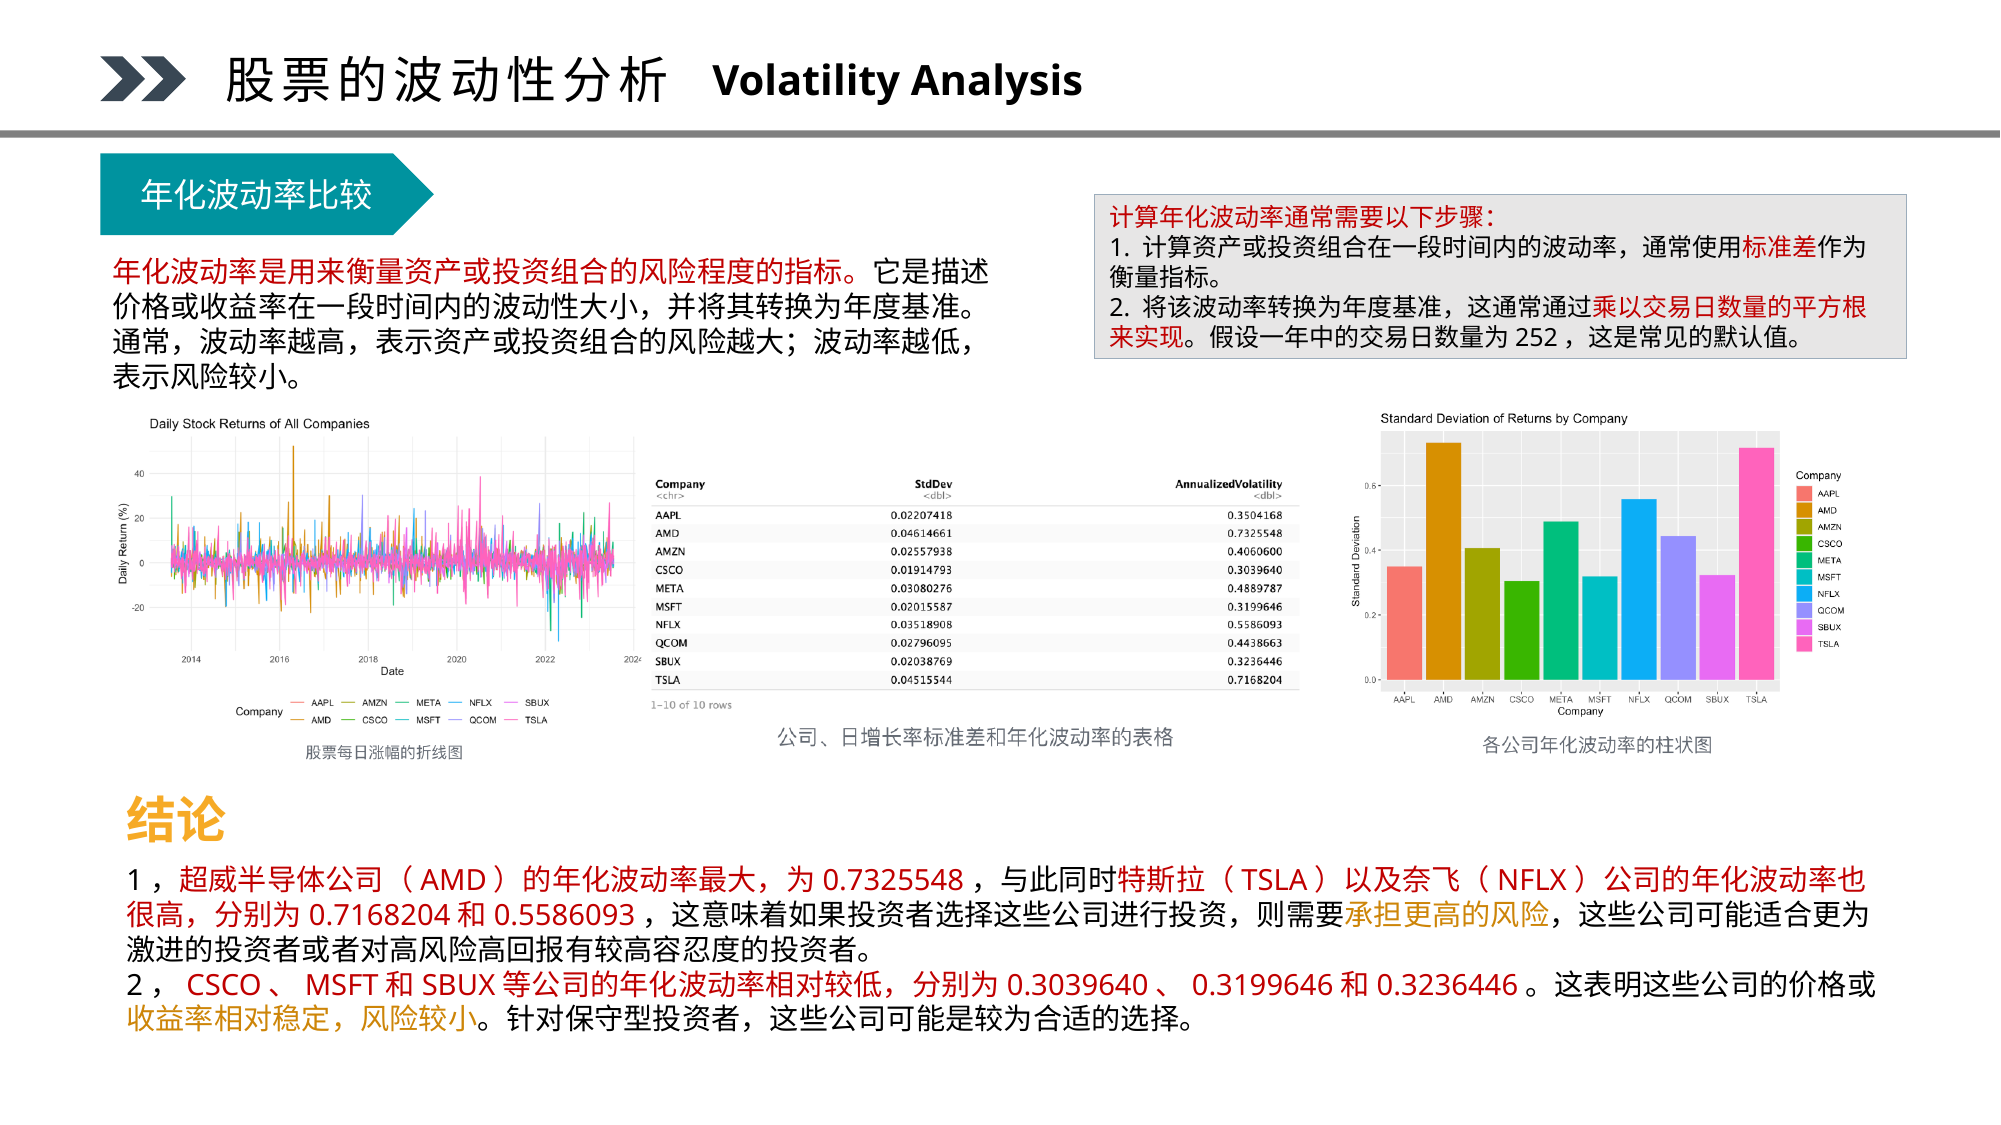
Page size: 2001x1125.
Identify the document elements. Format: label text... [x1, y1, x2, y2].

text_box 股票的波动性分析 [203, 37, 691, 119]
text_box 结论 [111, 780, 242, 856]
text_box Volatility Analysis [691, 43, 1105, 115]
text_box 1，超威半导体公司（AMD）的年化波动率最大，为0.7325548，与此同时特斯拉（TSLA）以及奈飞（NFLX）公司的年化波动率也很高，分别为0.7168204和0.5586093，这意味着如果投资者选择这些公司进行投资，则需要承担更高的风险，这些公司可能适合更为激进的投资者或者对高风险高回报有较高容忍度的投资者。 2，CSCO、MSFT和SBUX等公司的年化波动率相对较低，分别为0.3039640、0.3199646和0.3236446。这表明这些公司的价格或收益率相对稳定，风险较小。针对保守型投资者，这些公司可能是较为合适的选择。 [111, 853, 1907, 1044]
text_box 计算年化波动率通常需要以下步骤： 1. 计算资产或投资组合在一段时间内的波动率，通常使用标准差作为衡量指标。 2. 将该波动率转换为年度基准，这通常通过乘以交易日数量的平方根来实现。假设一年中的交易日数量为252，这是常见的默认值。 [1094, 194, 1907, 359]
text_box 年化波动率比较 [99, 152, 436, 237]
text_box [100, 56, 186, 102]
text_box 年化波动率是用来衡量资产或投资组合的风险程度的指标。它是描述价格或收益率在一段时间内的波动性大小，并将其转换为年度基准。 通常，波动率越高，表示资产或投资组合的风险越大；波动率越低，表示风险较小。 [97, 246, 1025, 401]
text_box [0, 129, 2000, 139]
picture [100, 404, 1302, 773]
picture [1326, 407, 1909, 756]
